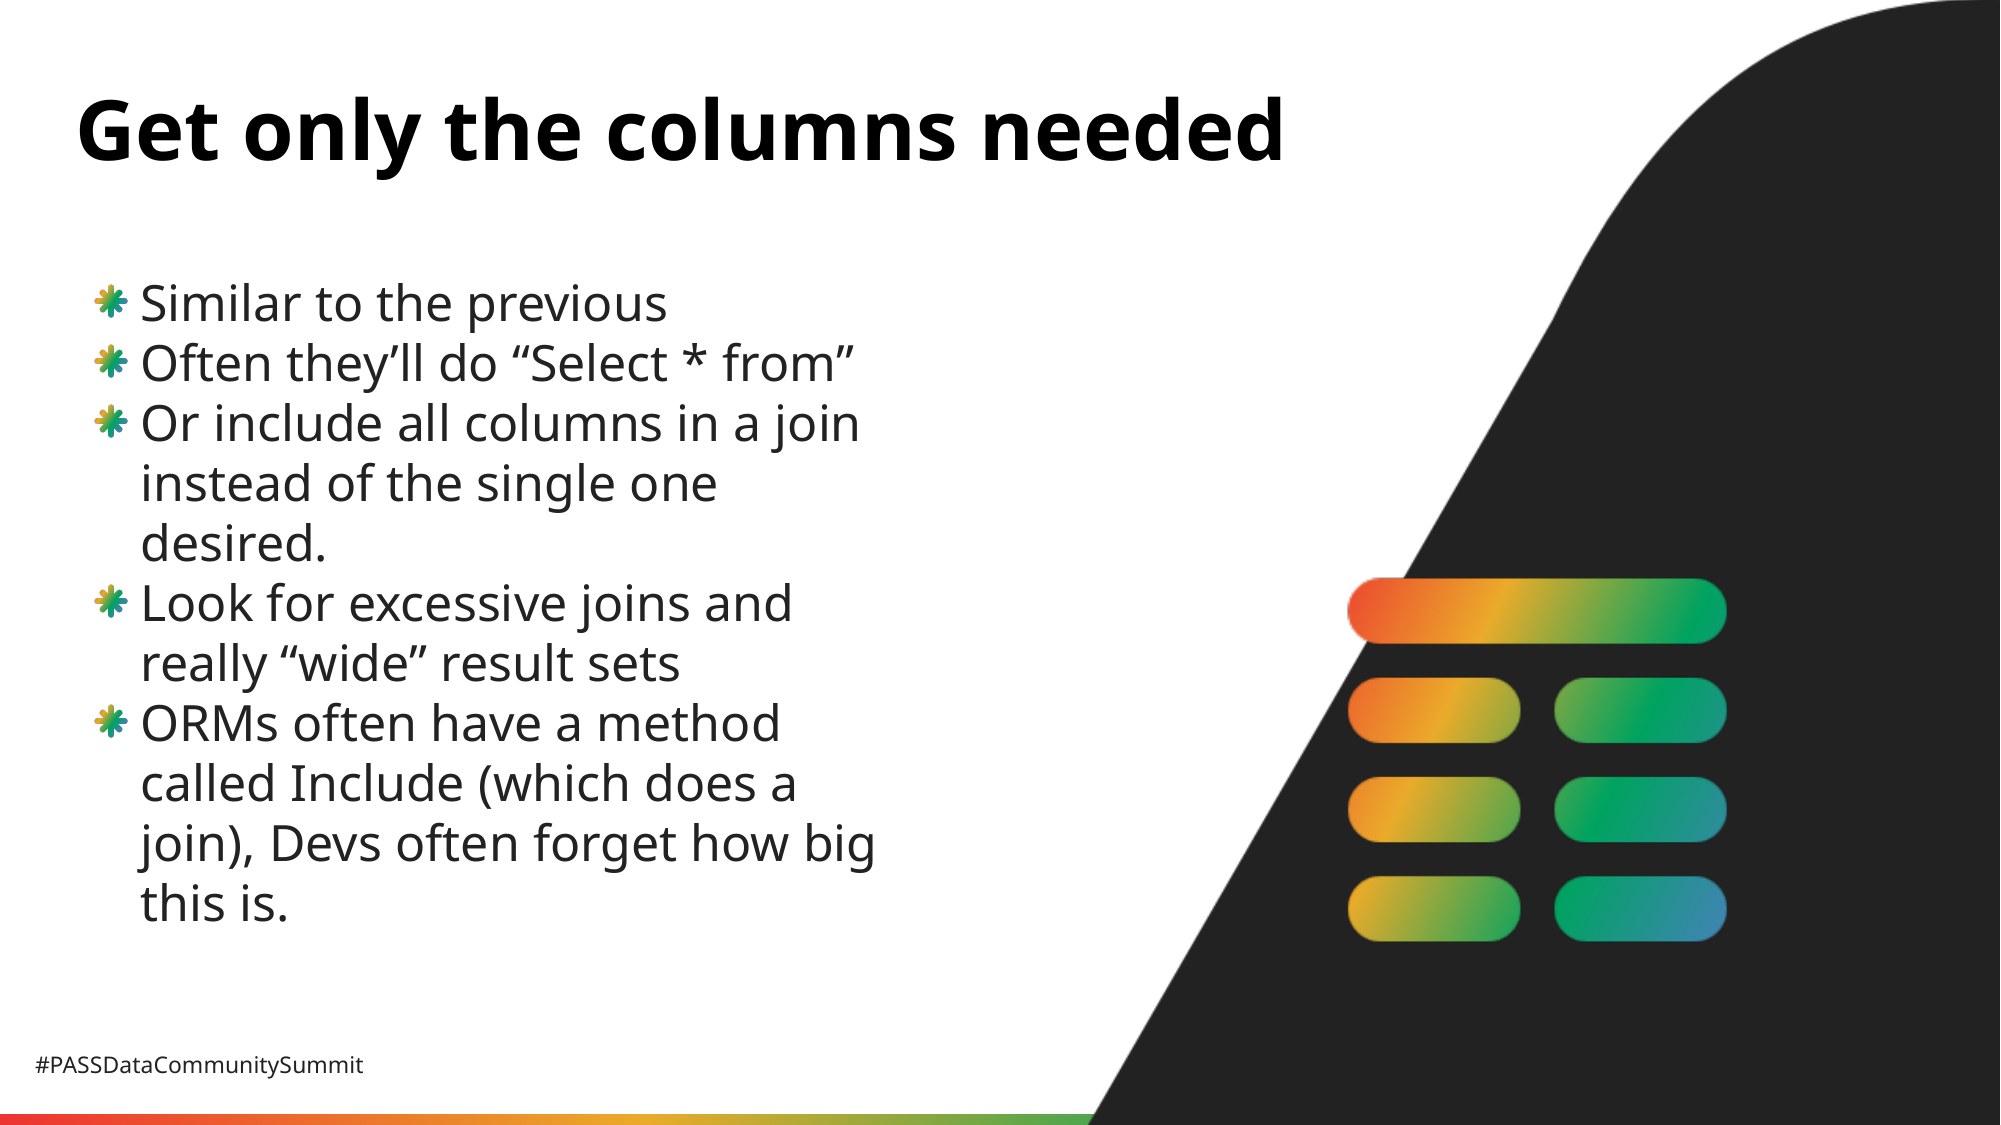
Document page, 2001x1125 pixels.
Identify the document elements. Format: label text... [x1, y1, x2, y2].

text_box Similar to the previous Often they’ll do “Select * from” Or include all columns in a join instead of the single one desired. Look for excessive joins and really “wide” result sets ORMs often have a method called Include (which does a join), Devs often forget how big this is. [78, 299, 921, 939]
picture [93, 299, 129, 319]
title Get only the columns needed [60, 80, 1606, 299]
picture [1339, 562, 1736, 959]
picture [93, 403, 129, 439]
picture [0, 1114, 1094, 1125]
picture [93, 583, 129, 619]
picture [93, 343, 129, 379]
picture [93, 703, 129, 739]
